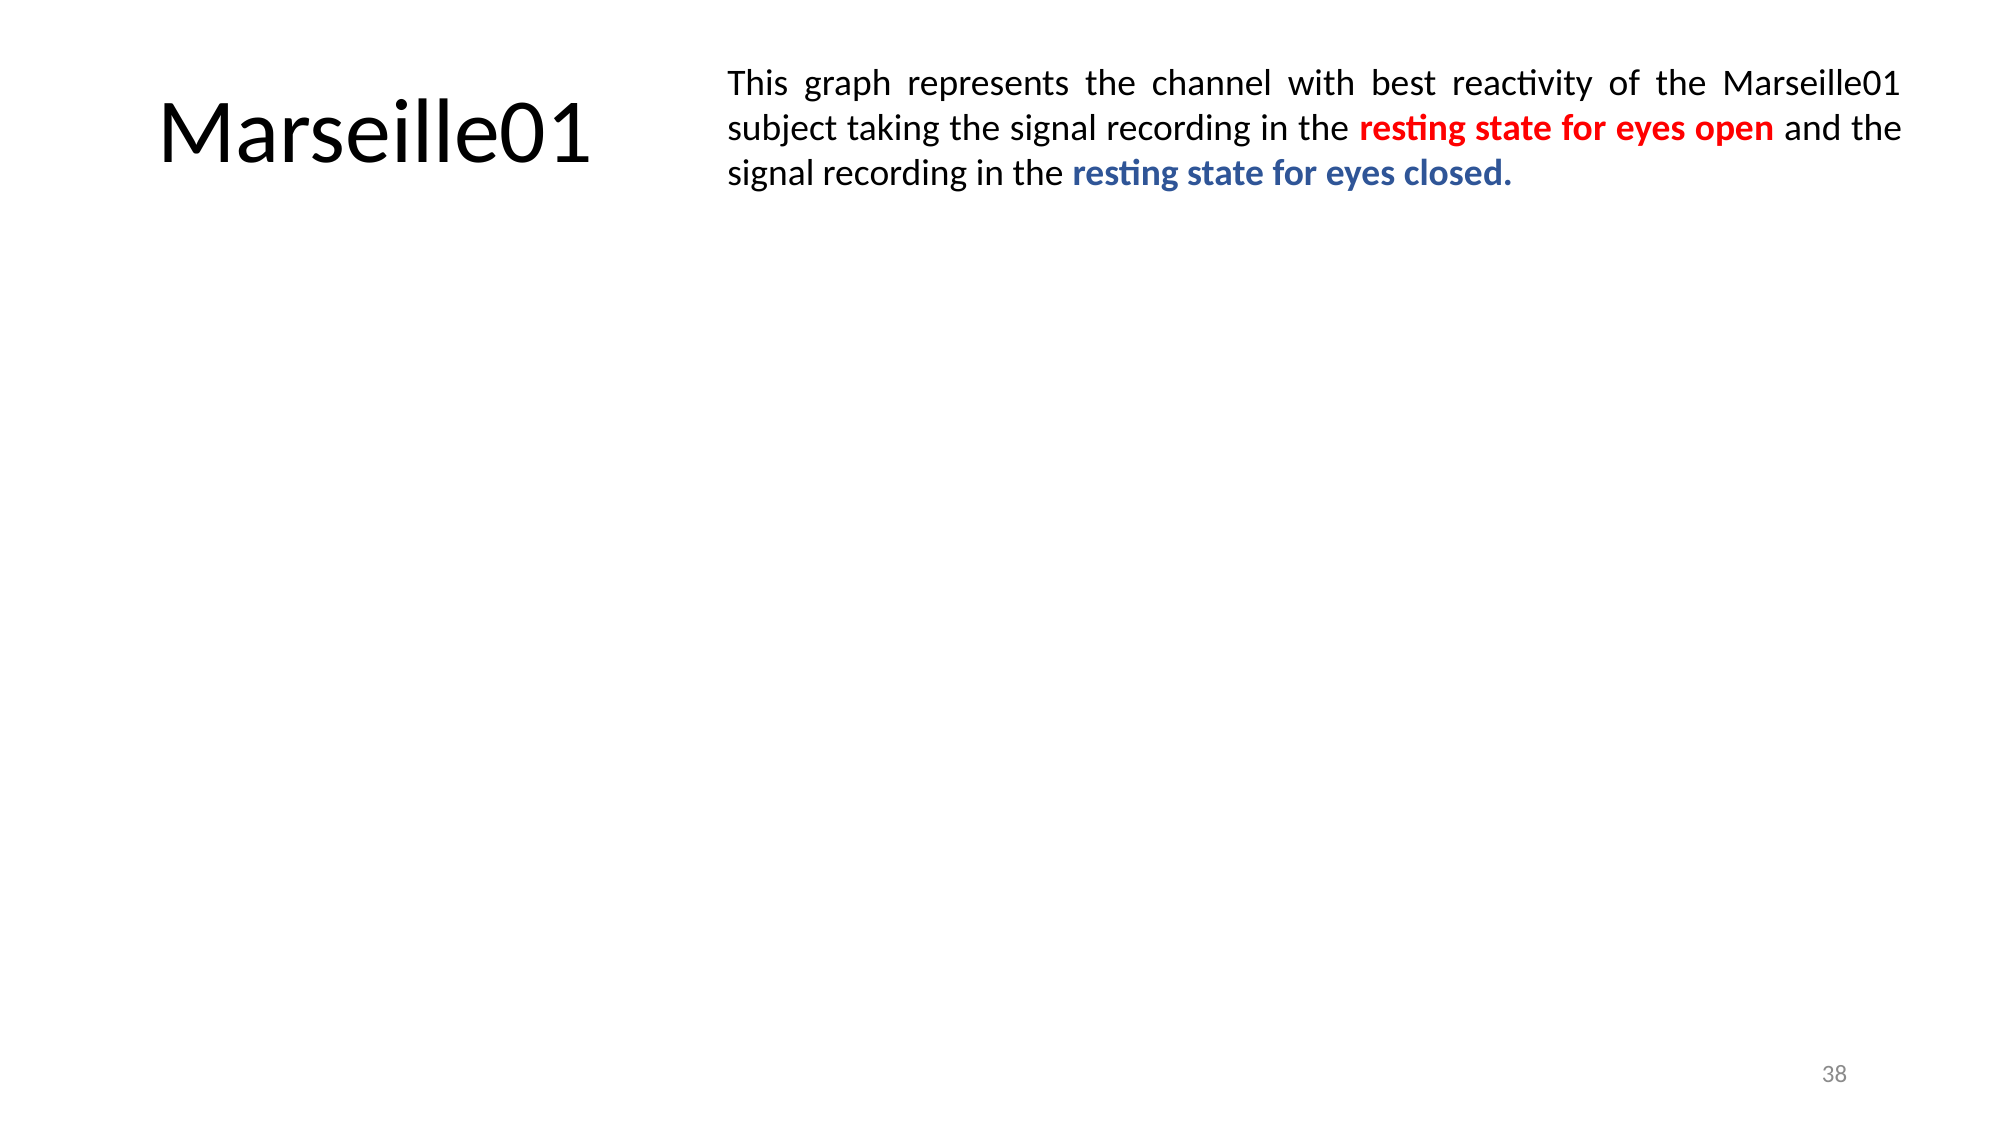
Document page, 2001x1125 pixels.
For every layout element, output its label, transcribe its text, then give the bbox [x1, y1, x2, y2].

text_box This graph represents the channel with best reactivity of the Marseille01 subject taking the signal recording in the resting state for eyes open and the signal recording in the resting state for eyes closed. [712, 51, 1917, 201]
text_box Marseille01 [142, 63, 609, 189]
slide_number 38 [1412, 1042, 1863, 1103]
